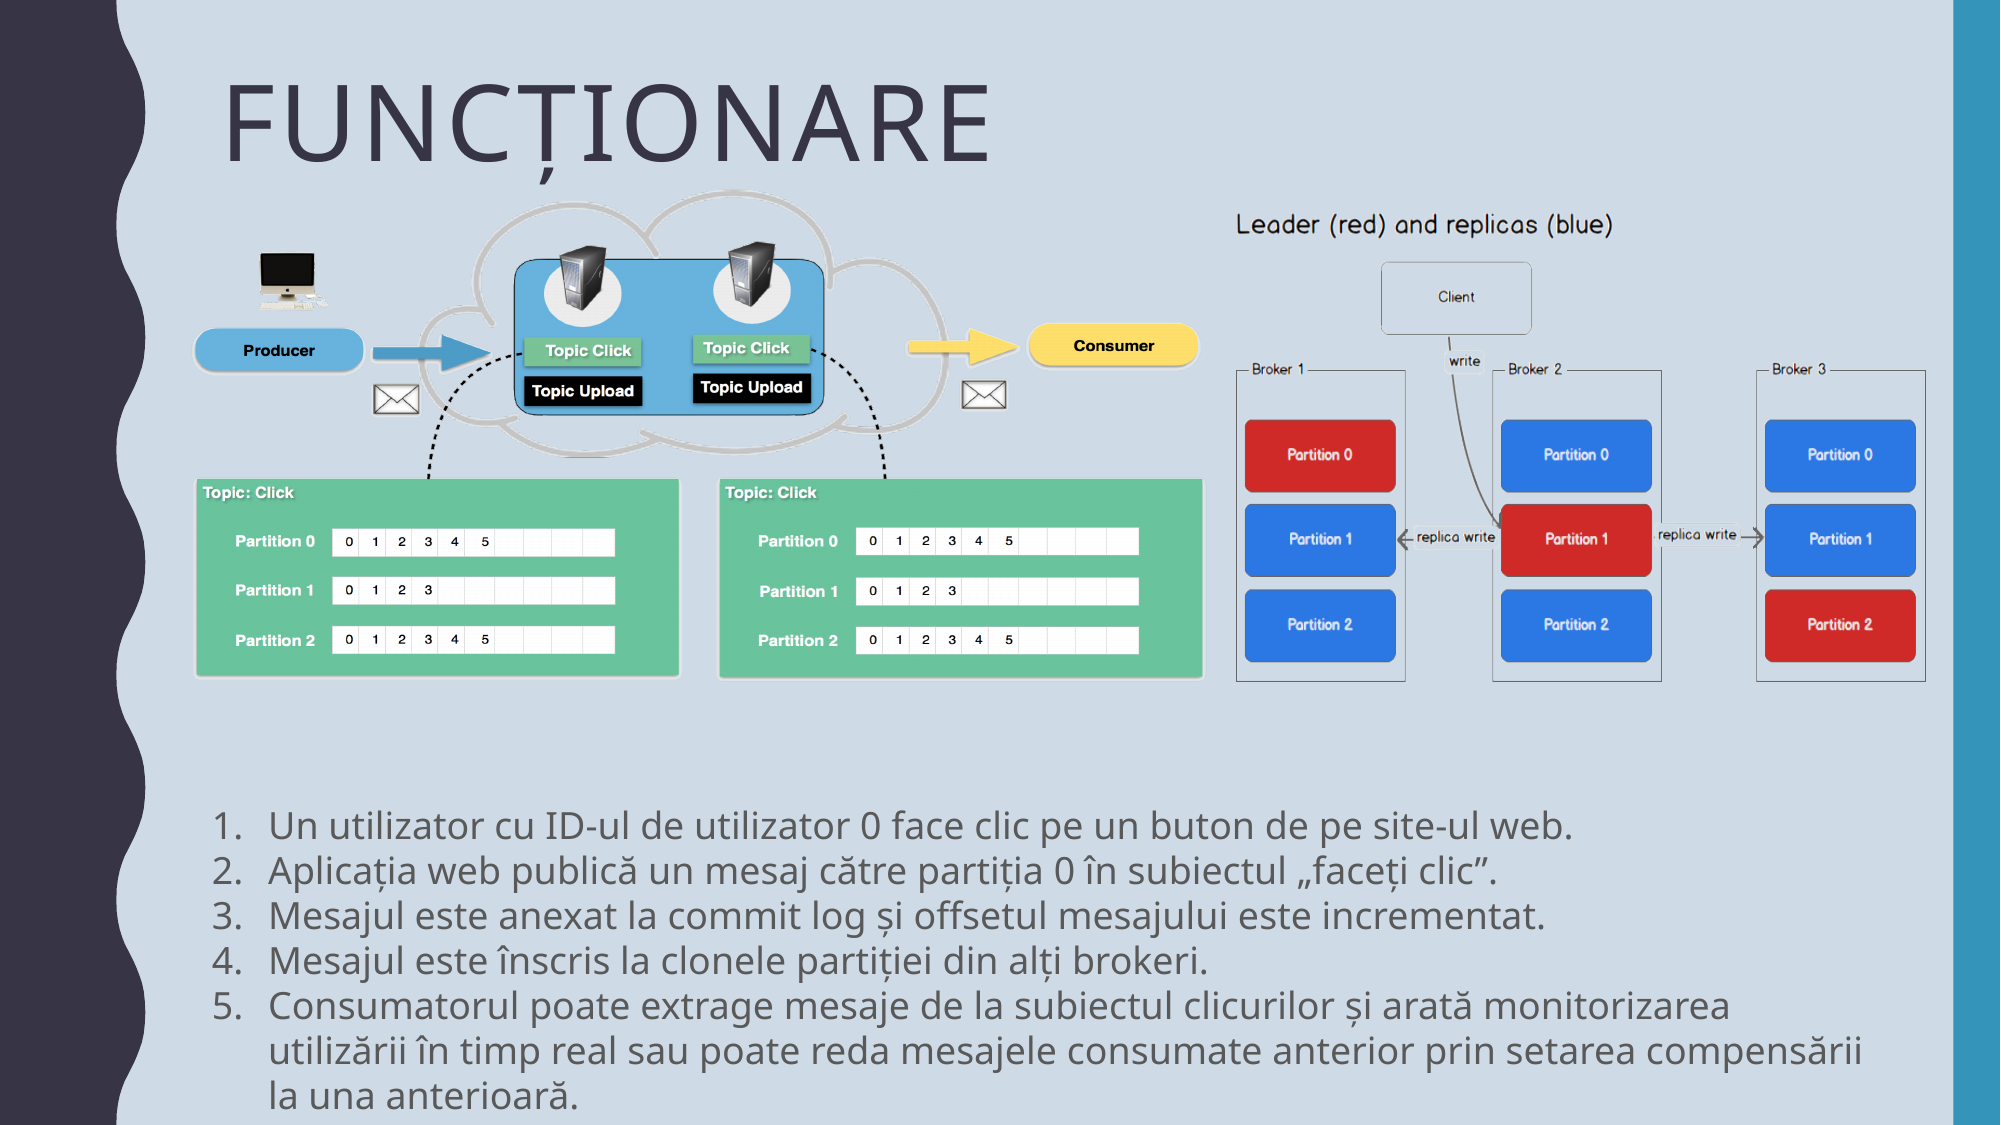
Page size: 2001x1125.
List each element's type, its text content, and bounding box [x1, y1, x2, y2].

text_box Un utilizator cu ID-ul de utilizator 0 face clic pe un buton de pe site-ul web. Aplicația web publică un mesaj către partiția 0 în subiectul „faceți clic”. Mesajul este anexat la commit log și offsetul mesajului este incrementat. Mesajul este înscris la clonele partiției din alți brokeri. Consumatorul poate extrage mesaje de la subiectul clicurilor și arată monitorizarea utilizării în timp real sau poate reda mesajele consumate anterior prin setarea compensării la una anterioară. [197, 794, 1884, 1125]
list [177, 186, 1227, 693]
picture [1236, 211, 1926, 682]
title Funcționare [205, 62, 1875, 308]
